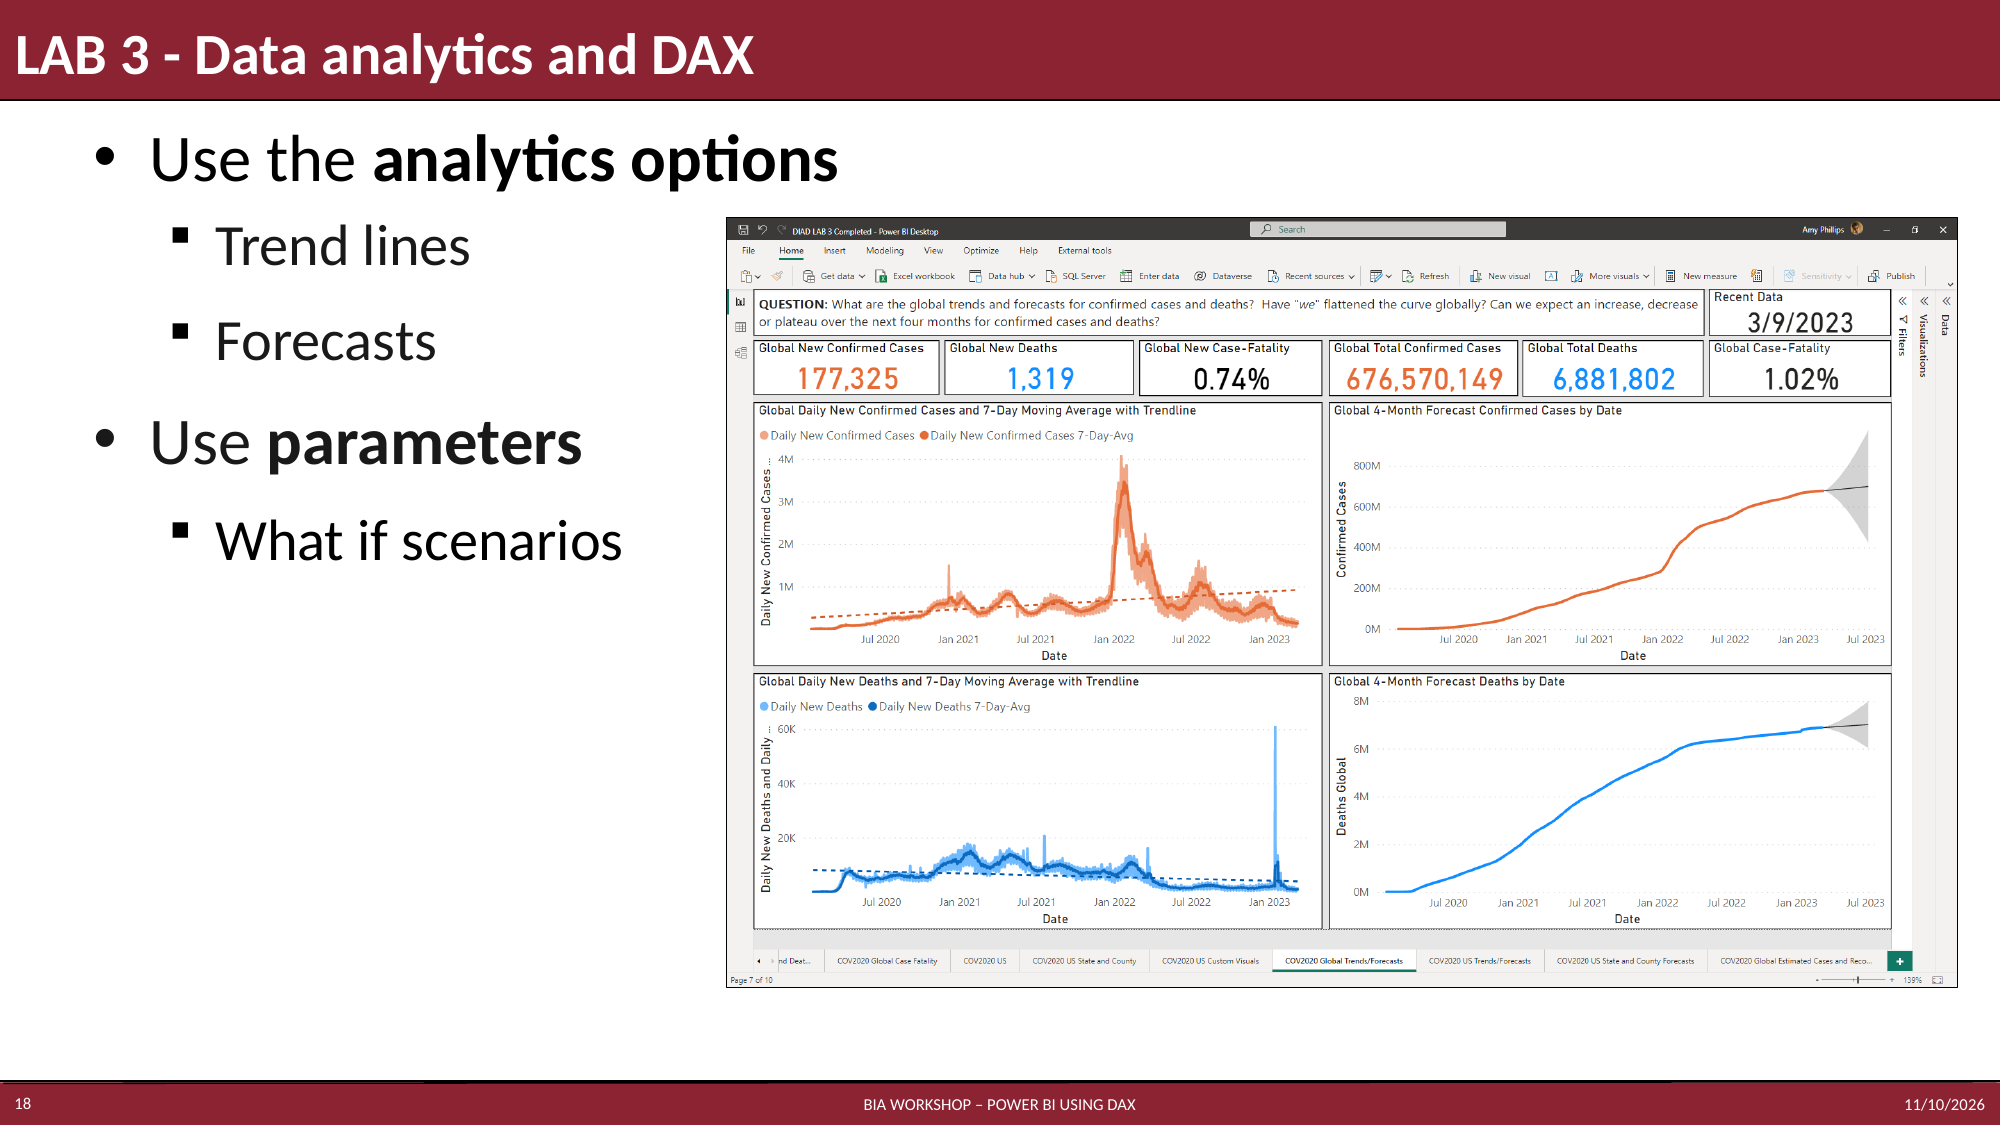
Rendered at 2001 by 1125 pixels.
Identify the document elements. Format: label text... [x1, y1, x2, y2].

slide_number 18 [0, 1081, 97, 1124]
title LAB 3 - Data analytics and DAX [0, 2, 2000, 100]
picture [726, 217, 1958, 988]
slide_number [1833, 1081, 2000, 1125]
text_box Use the analytics options Trend lines Forecasts Use parameters What if scenarios [78, 107, 1000, 1076]
